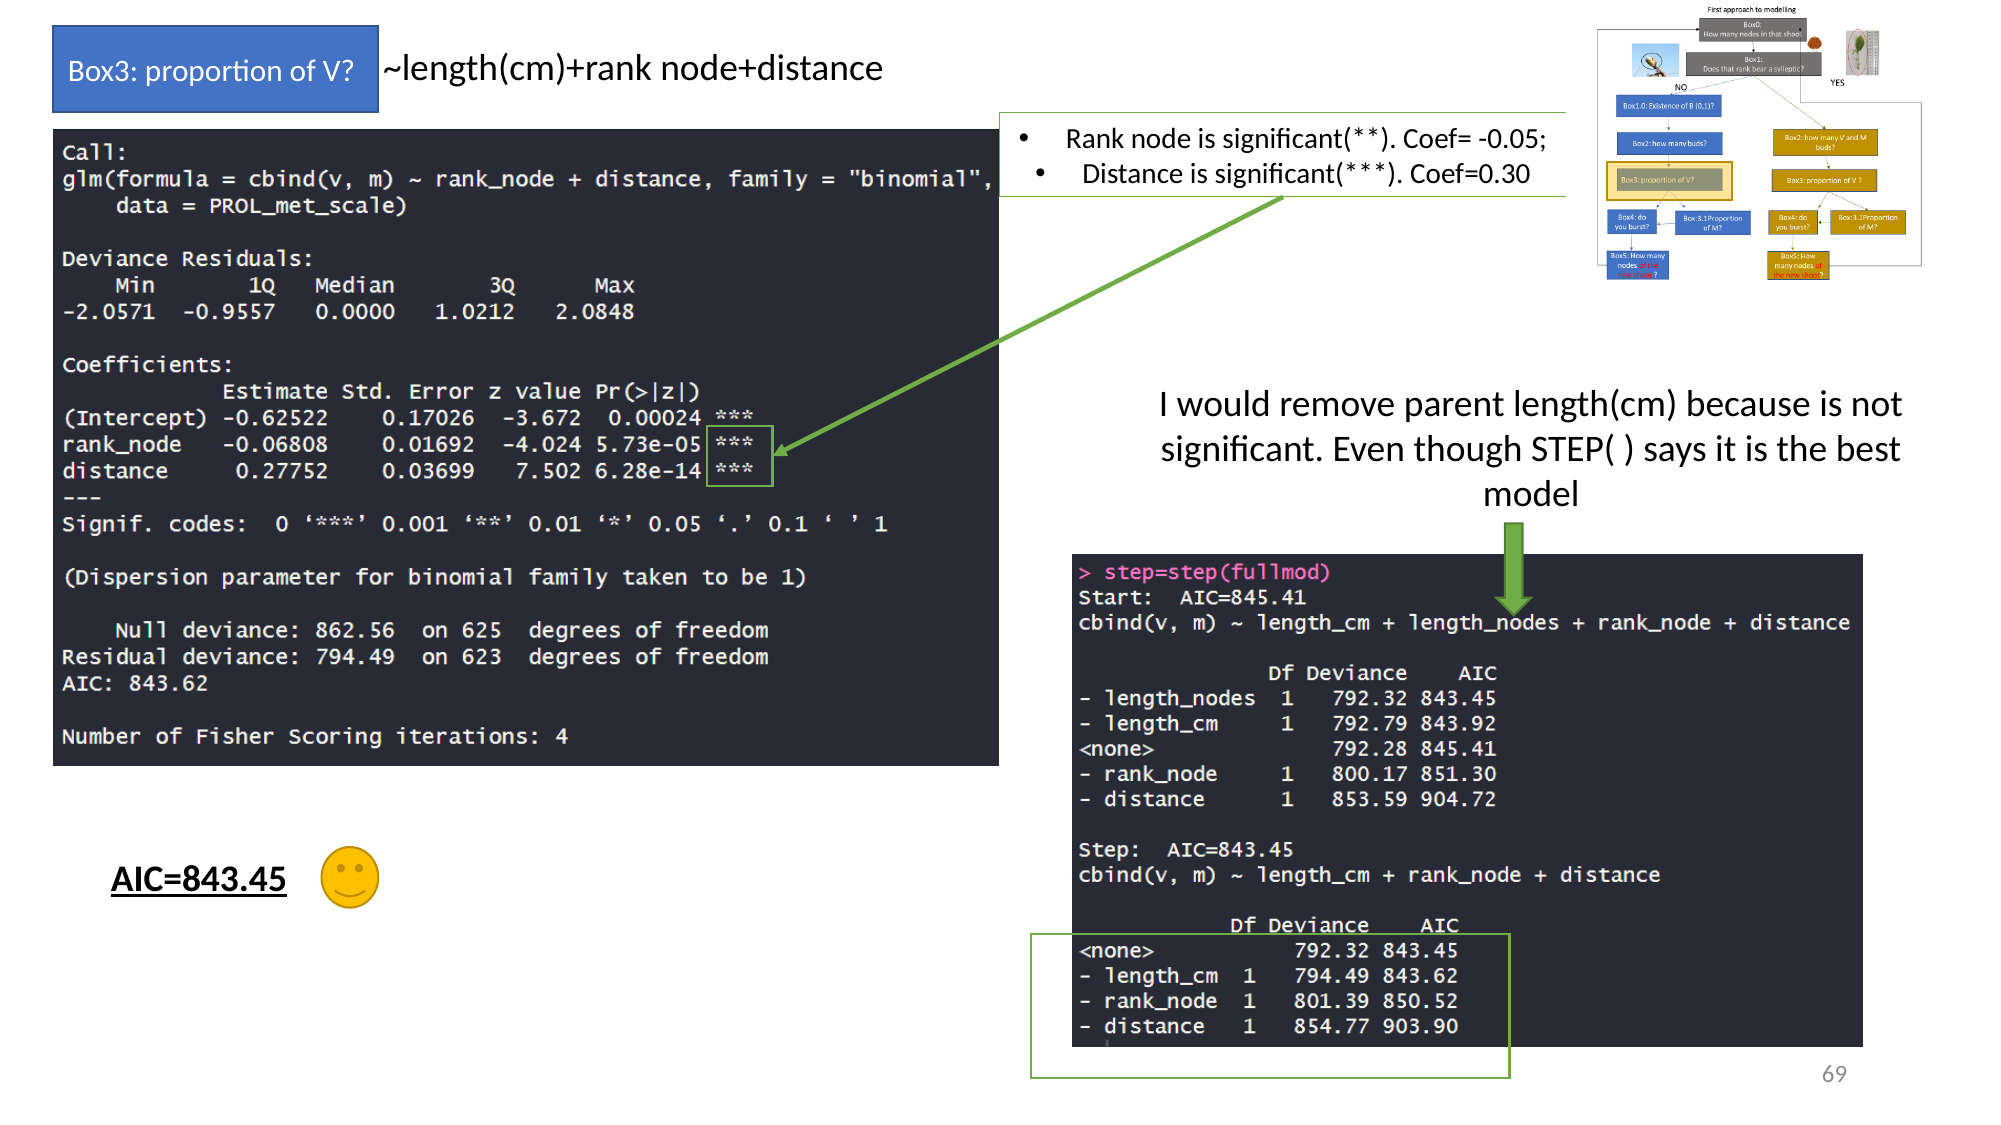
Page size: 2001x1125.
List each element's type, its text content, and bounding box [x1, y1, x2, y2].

text_box [320, 845, 380, 909]
text_box [1503, 522, 1524, 554]
text_box I would remove parent length(cm) because is not significant. Even though STEP( ) says it is the best model [1099, 371, 1963, 522]
picture [1072, 554, 1863, 1047]
picture [1566, 0, 1947, 286]
text_box Rank node is significant(**). Coef= -0.05; Distance is significant(***). Coef=0.30 [999, 112, 1566, 197]
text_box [772, 198, 1284, 457]
text_box AIC=843.45 [96, 847, 316, 907]
picture [53, 129, 999, 766]
text_box ~length(cm)+rank node+distance [368, 35, 1261, 96]
text_box Box3: proportion of V? [52, 25, 379, 113]
slide_number 69 [1412, 1047, 1863, 1103]
text_box [1030, 933, 1511, 1079]
